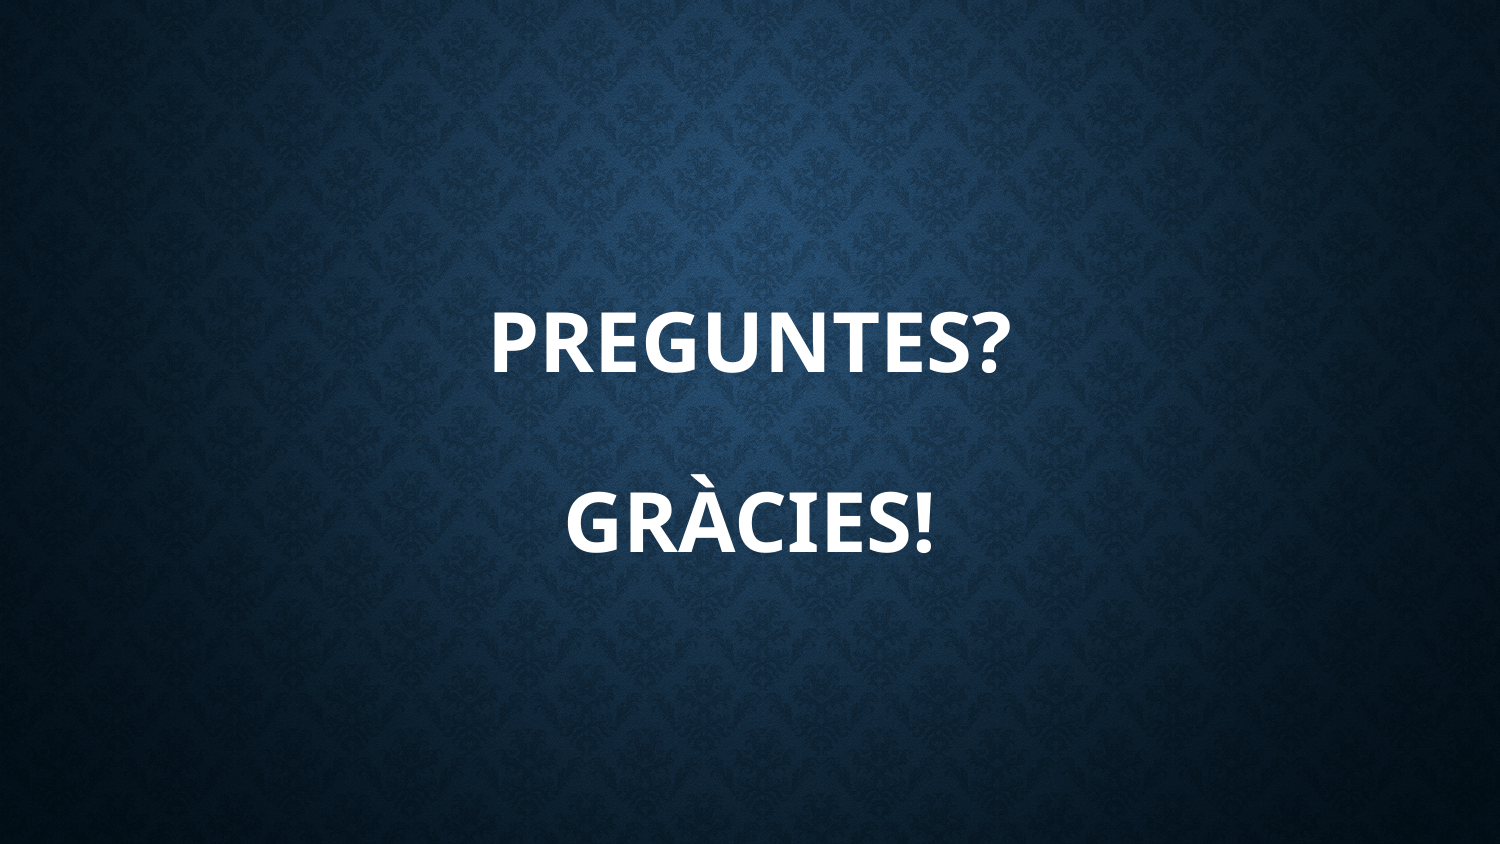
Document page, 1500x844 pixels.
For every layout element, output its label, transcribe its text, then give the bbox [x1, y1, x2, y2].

title Preguntes? Gràcies! [51, 286, 1449, 558]
